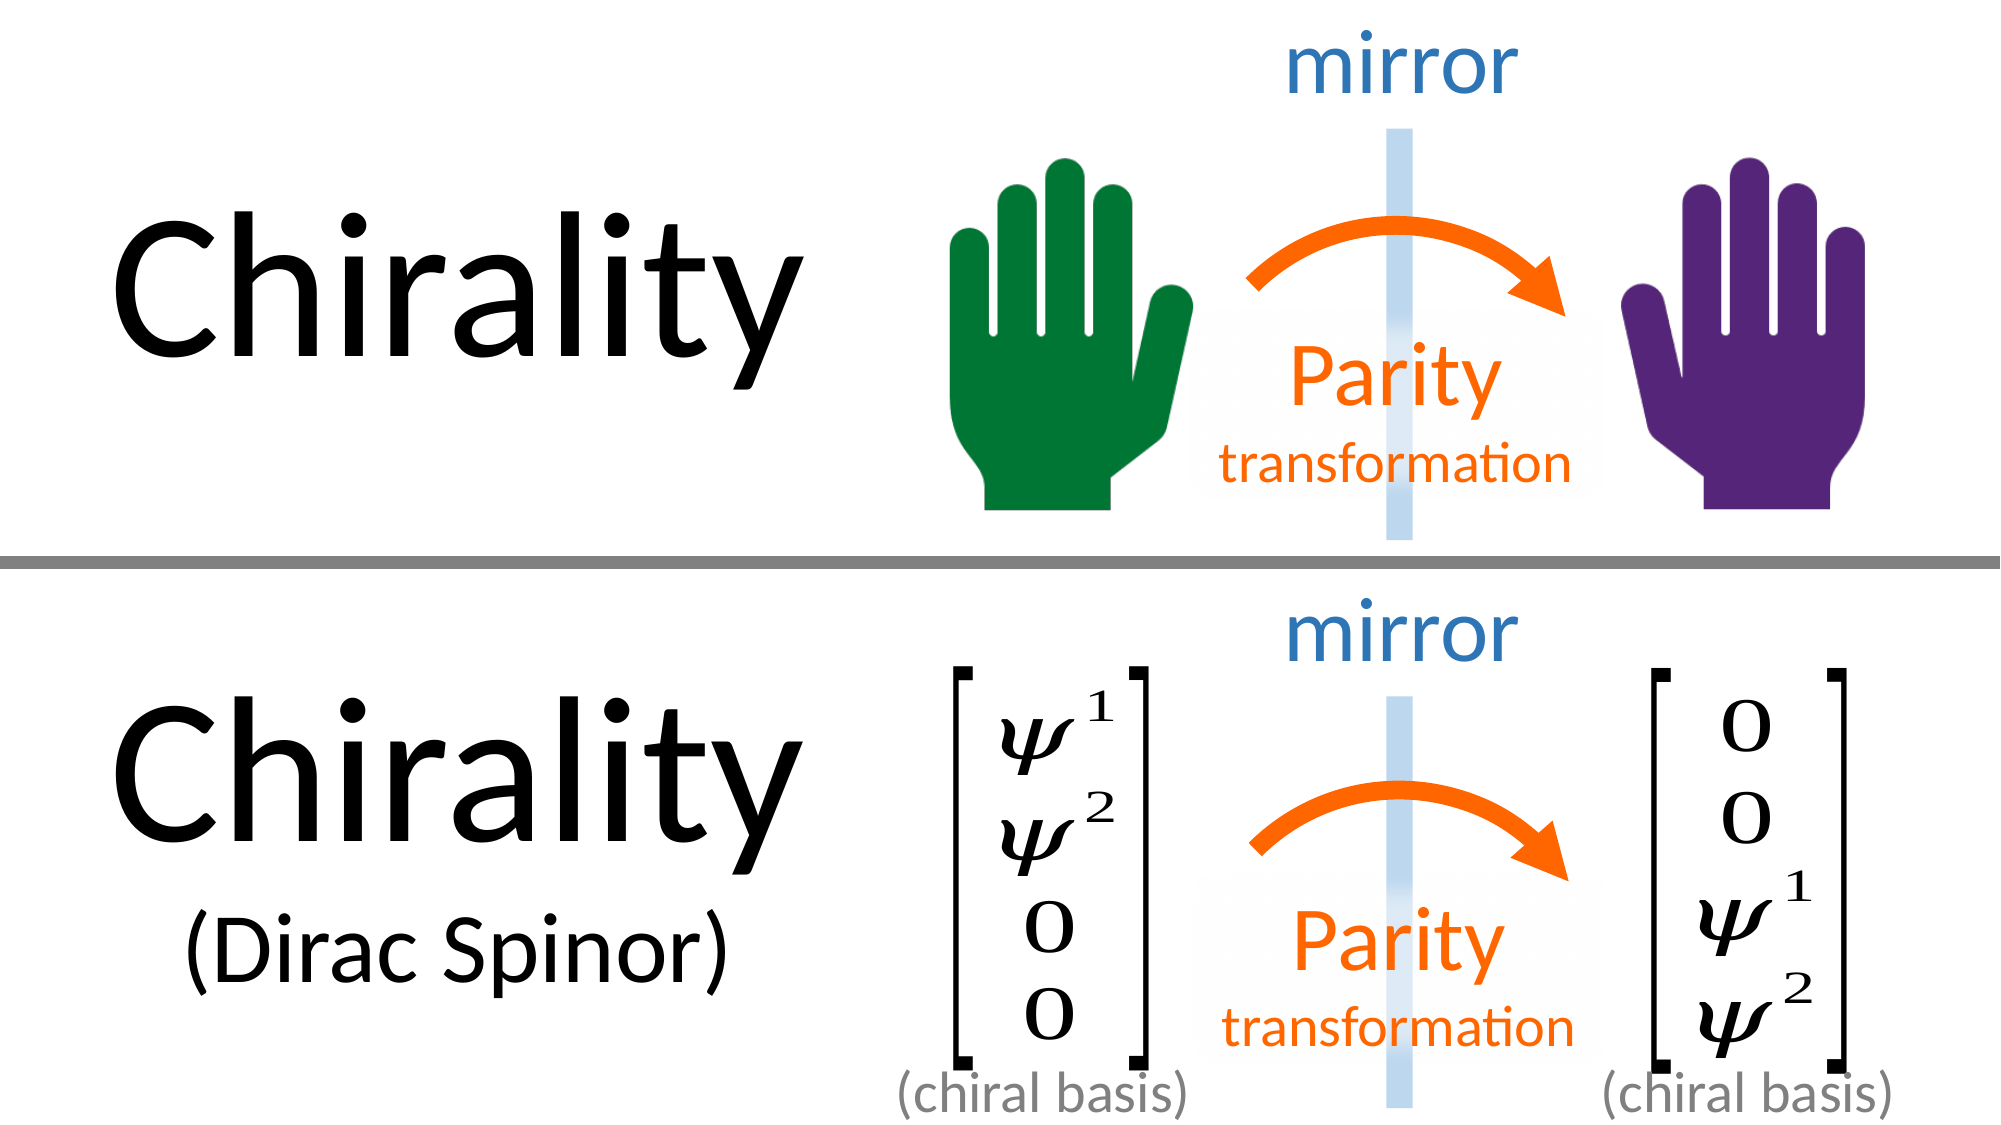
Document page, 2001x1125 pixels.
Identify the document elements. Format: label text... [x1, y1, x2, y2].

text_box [1208, 789, 1583, 1125]
text_box Chirality [95, 141, 821, 406]
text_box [878, 663, 1208, 1125]
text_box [1187, 225, 1605, 632]
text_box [1267, 632, 1538, 789]
picture [1534, 127, 1952, 544]
text_box Chirality (Dirac Spinor) [94, 625, 821, 1010]
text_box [1267, 0, 1538, 225]
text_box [1583, 664, 1913, 1125]
picture [863, 128, 1280, 545]
